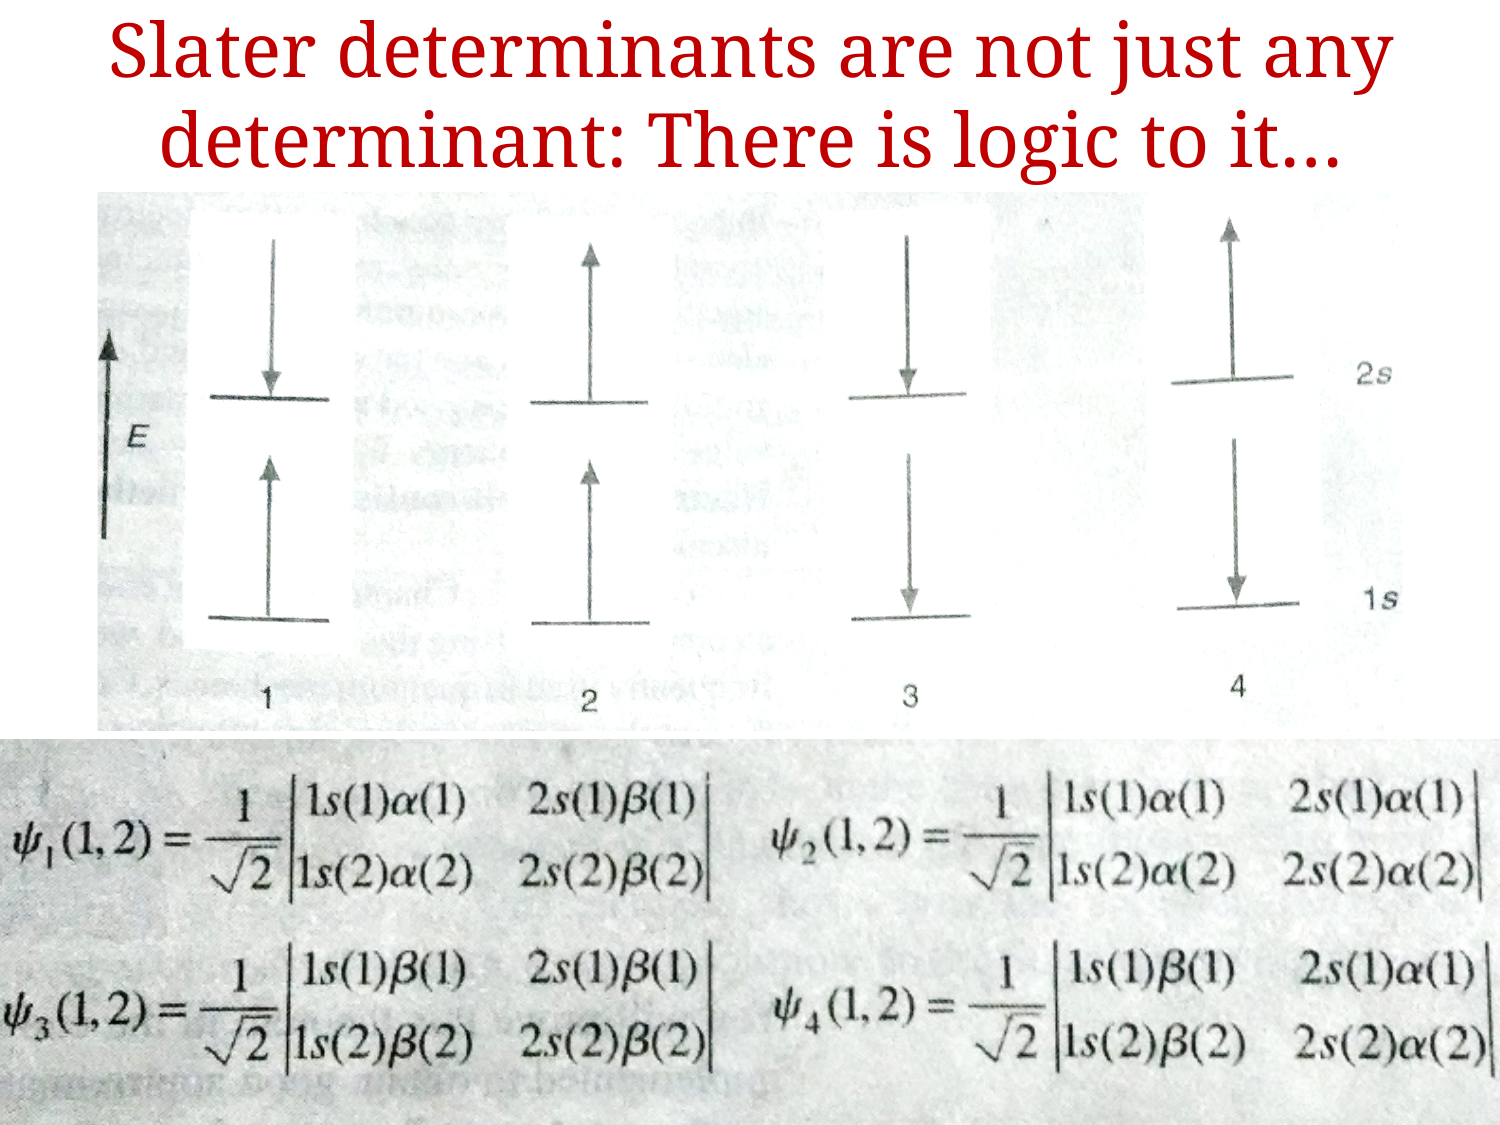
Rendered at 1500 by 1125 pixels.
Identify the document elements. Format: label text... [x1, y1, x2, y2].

text_box Slater determinants are not just any determinant: There is logic to it… [2, 0, 1500, 186]
picture [0, 739, 1500, 1125]
picture [97, 192, 1403, 732]
